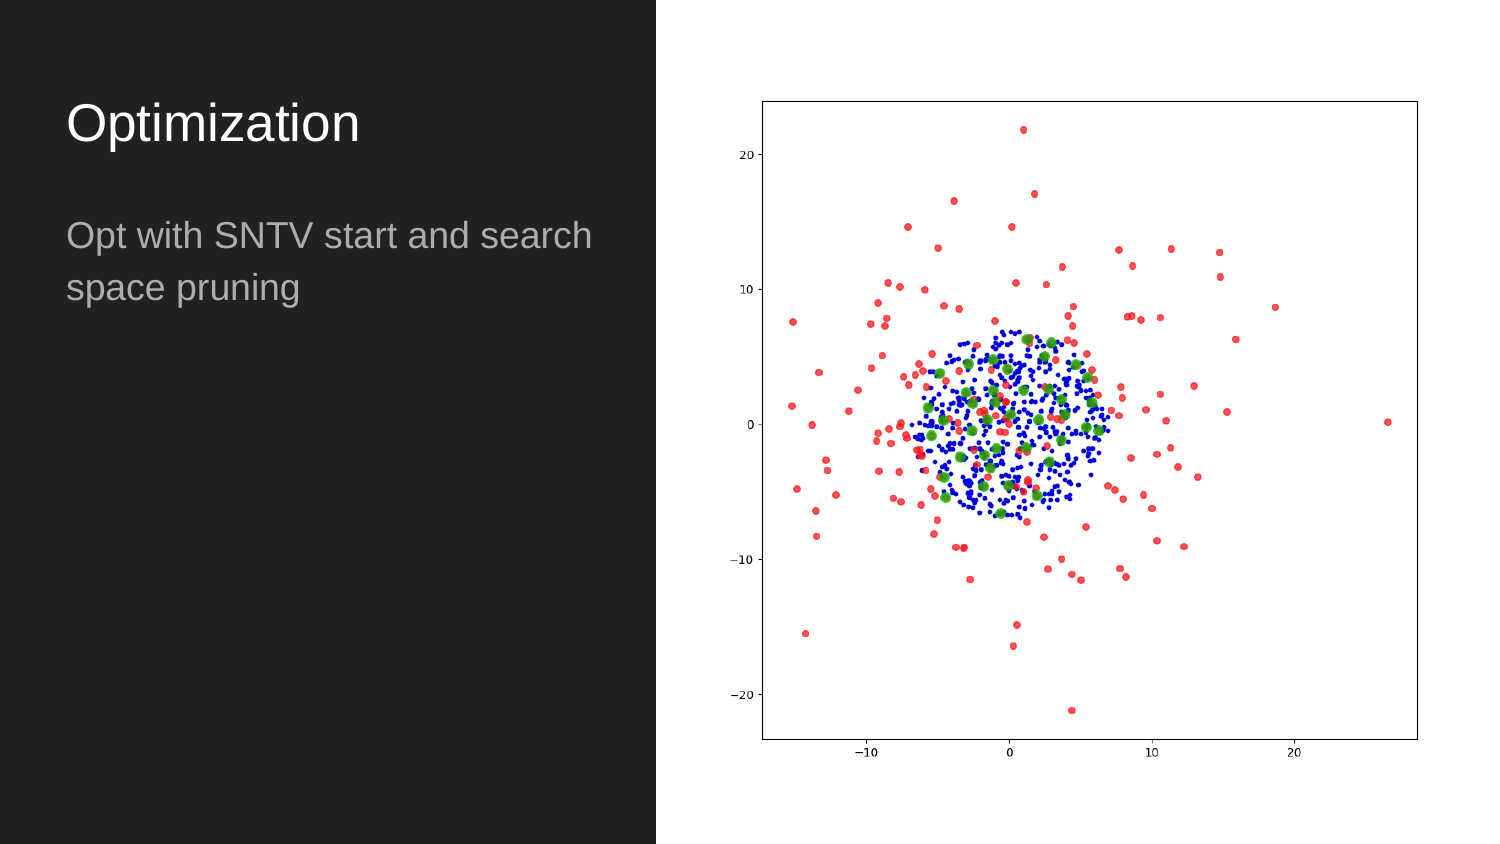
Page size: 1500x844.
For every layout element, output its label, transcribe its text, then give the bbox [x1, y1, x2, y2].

list Opt with SNTV start and search space pruning [51, 189, 647, 750]
title Optimization [51, 72, 647, 167]
picture [655, 0, 1500, 844]
